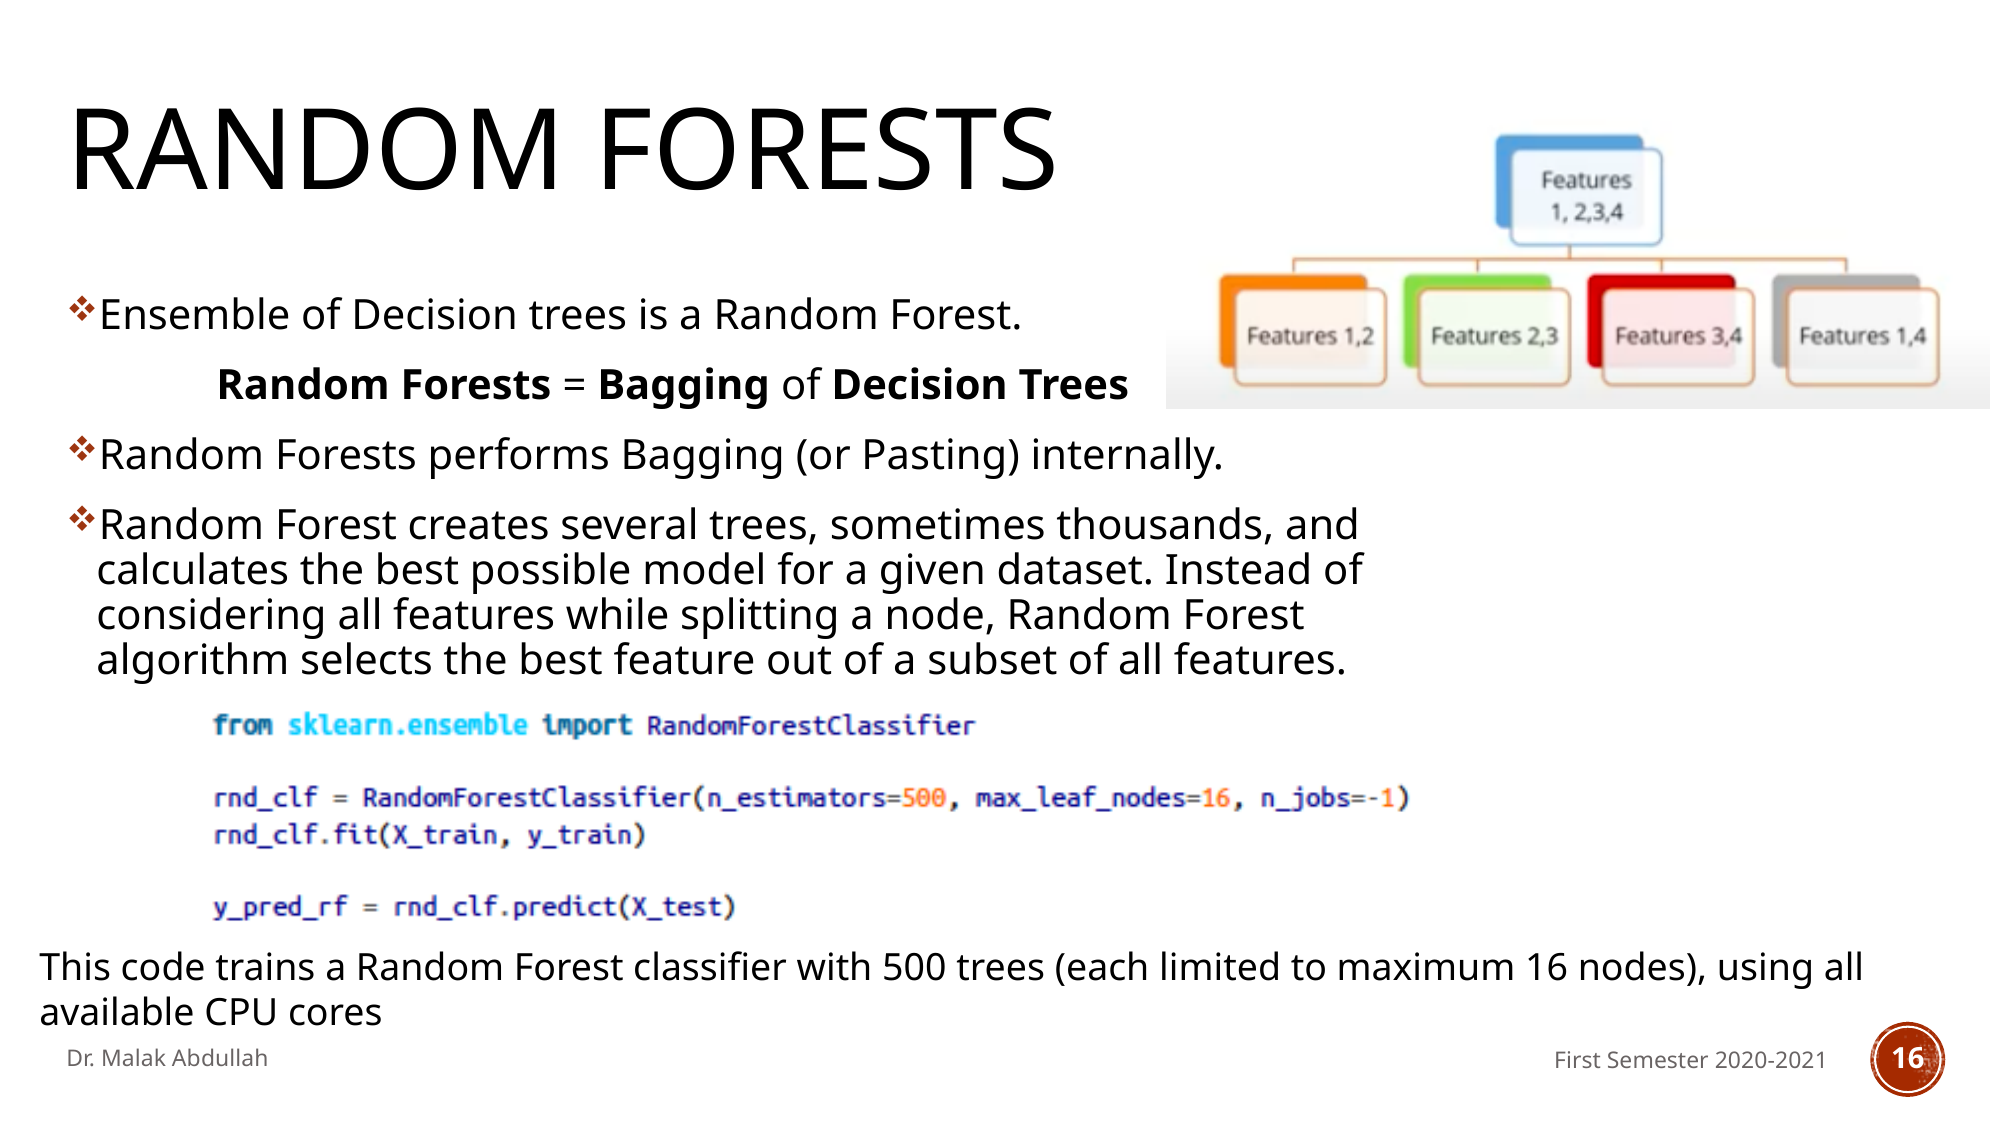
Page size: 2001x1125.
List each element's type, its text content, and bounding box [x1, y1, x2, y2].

list Ensemble of Decision trees is a Random Forest. Random Forests = Bagging of Decision Trees Random Forests performs Bagging (or Pasting) internally. Random Forest creates several trees, sometimes thousands, and calculates the best possible model for a given dataset. Instead of considering all features while splitting a node, Random Forest algorithm selects the best feature out of a subset of all features. [51, 285, 1394, 935]
footer Dr. Malak Abdullah [51, 1041, 1217, 1089]
picture [195, 696, 1424, 928]
slide_number First Semester 2020-2021 [1306, 1041, 1844, 1089]
slide_number 16 [1855, 1028, 1961, 1089]
title Random Forests [51, 49, 1920, 258]
picture [1166, 89, 1990, 409]
text_box This code trains a Random Forest classifier with 500 trees (each limited to maximum 16 nodes), using all available CPU cores [24, 935, 1920, 1041]
